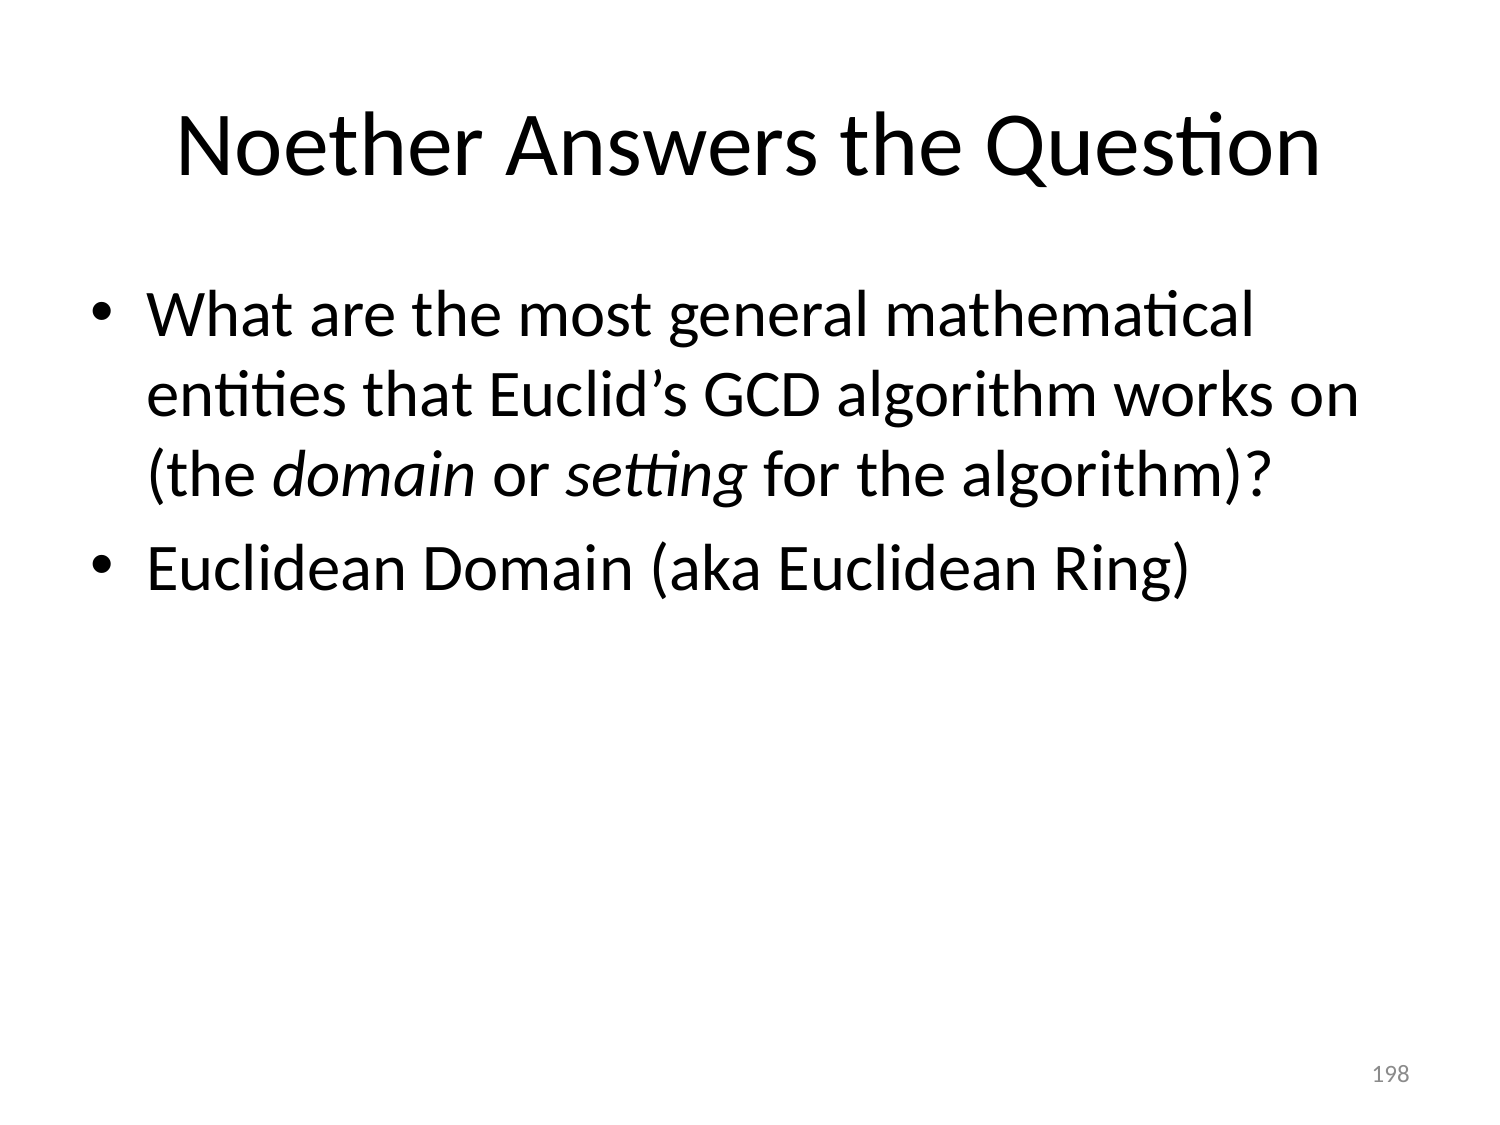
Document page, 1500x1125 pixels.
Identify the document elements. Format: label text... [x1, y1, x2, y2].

slide_number 198 [1074, 1042, 1425, 1103]
list What are the most general mathematical entities that Euclid’s GCD algorithm works on (the domain or setting for the algorithm)? Euclidean Domain (aka Euclidean Ring) [75, 262, 1425, 1005]
title Noether Answers the Question [75, 45, 1425, 233]
